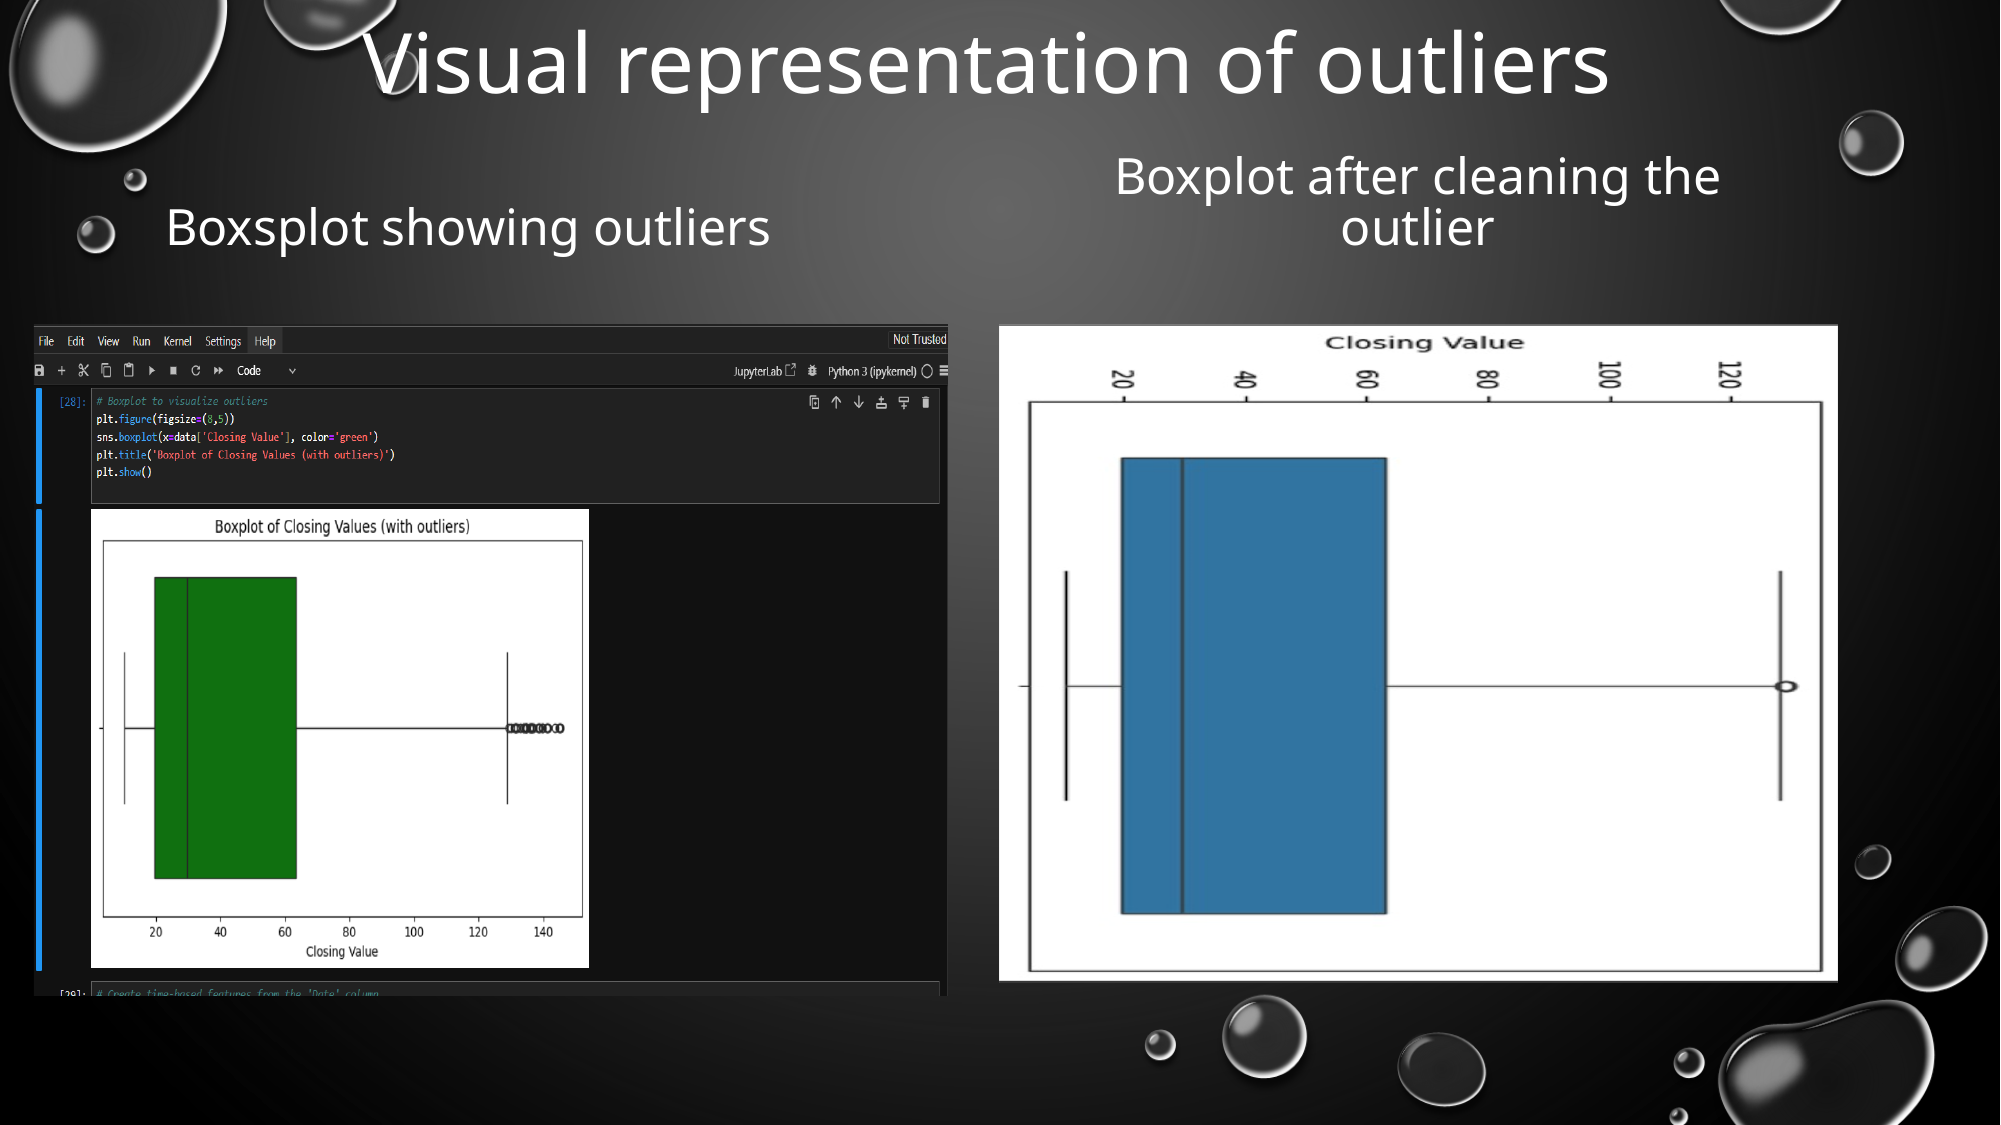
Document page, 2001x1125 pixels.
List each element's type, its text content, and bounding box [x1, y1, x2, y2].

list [33, 324, 949, 996]
list Boxplot after cleaning the outlier [1017, 151, 1819, 264]
title Visual representation of outliers [137, 14, 1838, 119]
list Boxsplot showing outliers [11, 151, 926, 264]
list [1088, 233, 1748, 1074]
picture [0, 0, 2000, 1125]
